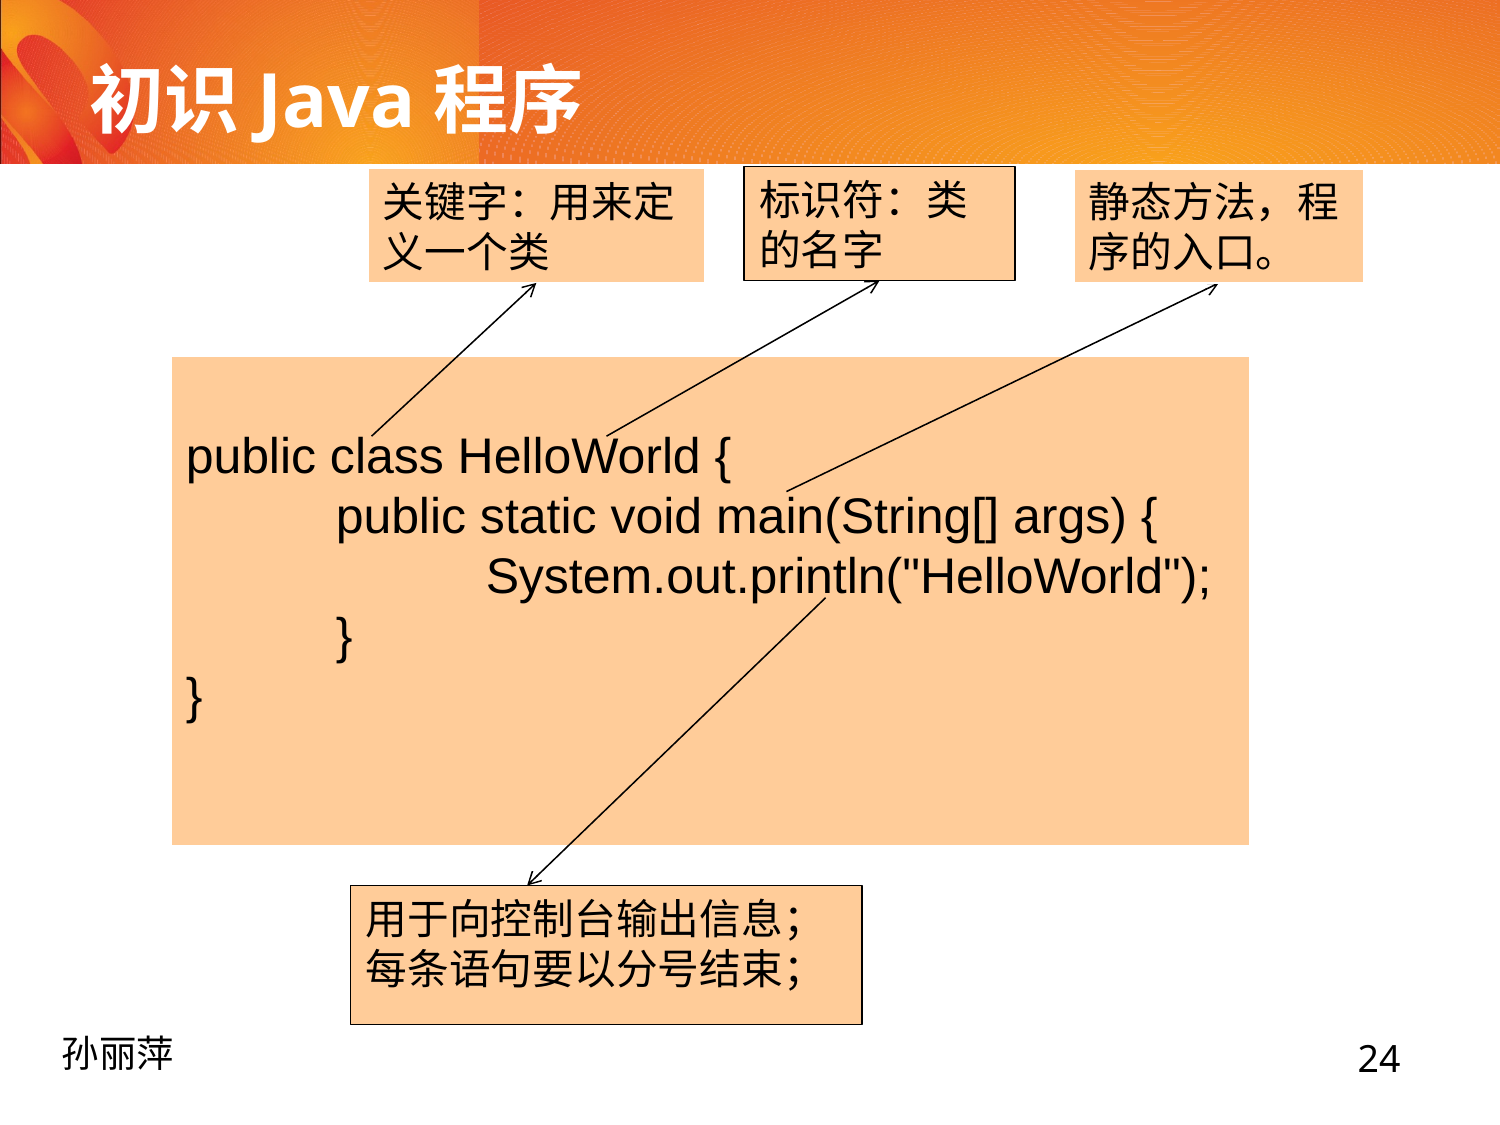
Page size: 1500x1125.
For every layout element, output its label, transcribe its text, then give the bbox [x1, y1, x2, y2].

text_box public class HelloWorld { public static void main(String[] args) { System.out.println("HelloWorld"); } } [171, 355, 1250, 846]
text_box 静态方法，程序的入口。 [1074, 168, 1364, 284]
text_box 用于向控制台输出信息； 每条语句要以分号结束； [350, 885, 863, 1025]
title 初识Java程序 [75, 45, 1425, 167]
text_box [526, 597, 826, 886]
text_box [371, 282, 537, 437]
text_box 关键字：用来定义一个类 [367, 168, 705, 283]
text_box 标识符：类的名字 [744, 166, 1015, 281]
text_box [606, 280, 880, 437]
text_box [786, 282, 1219, 492]
picture [0, 0, 1500, 164]
